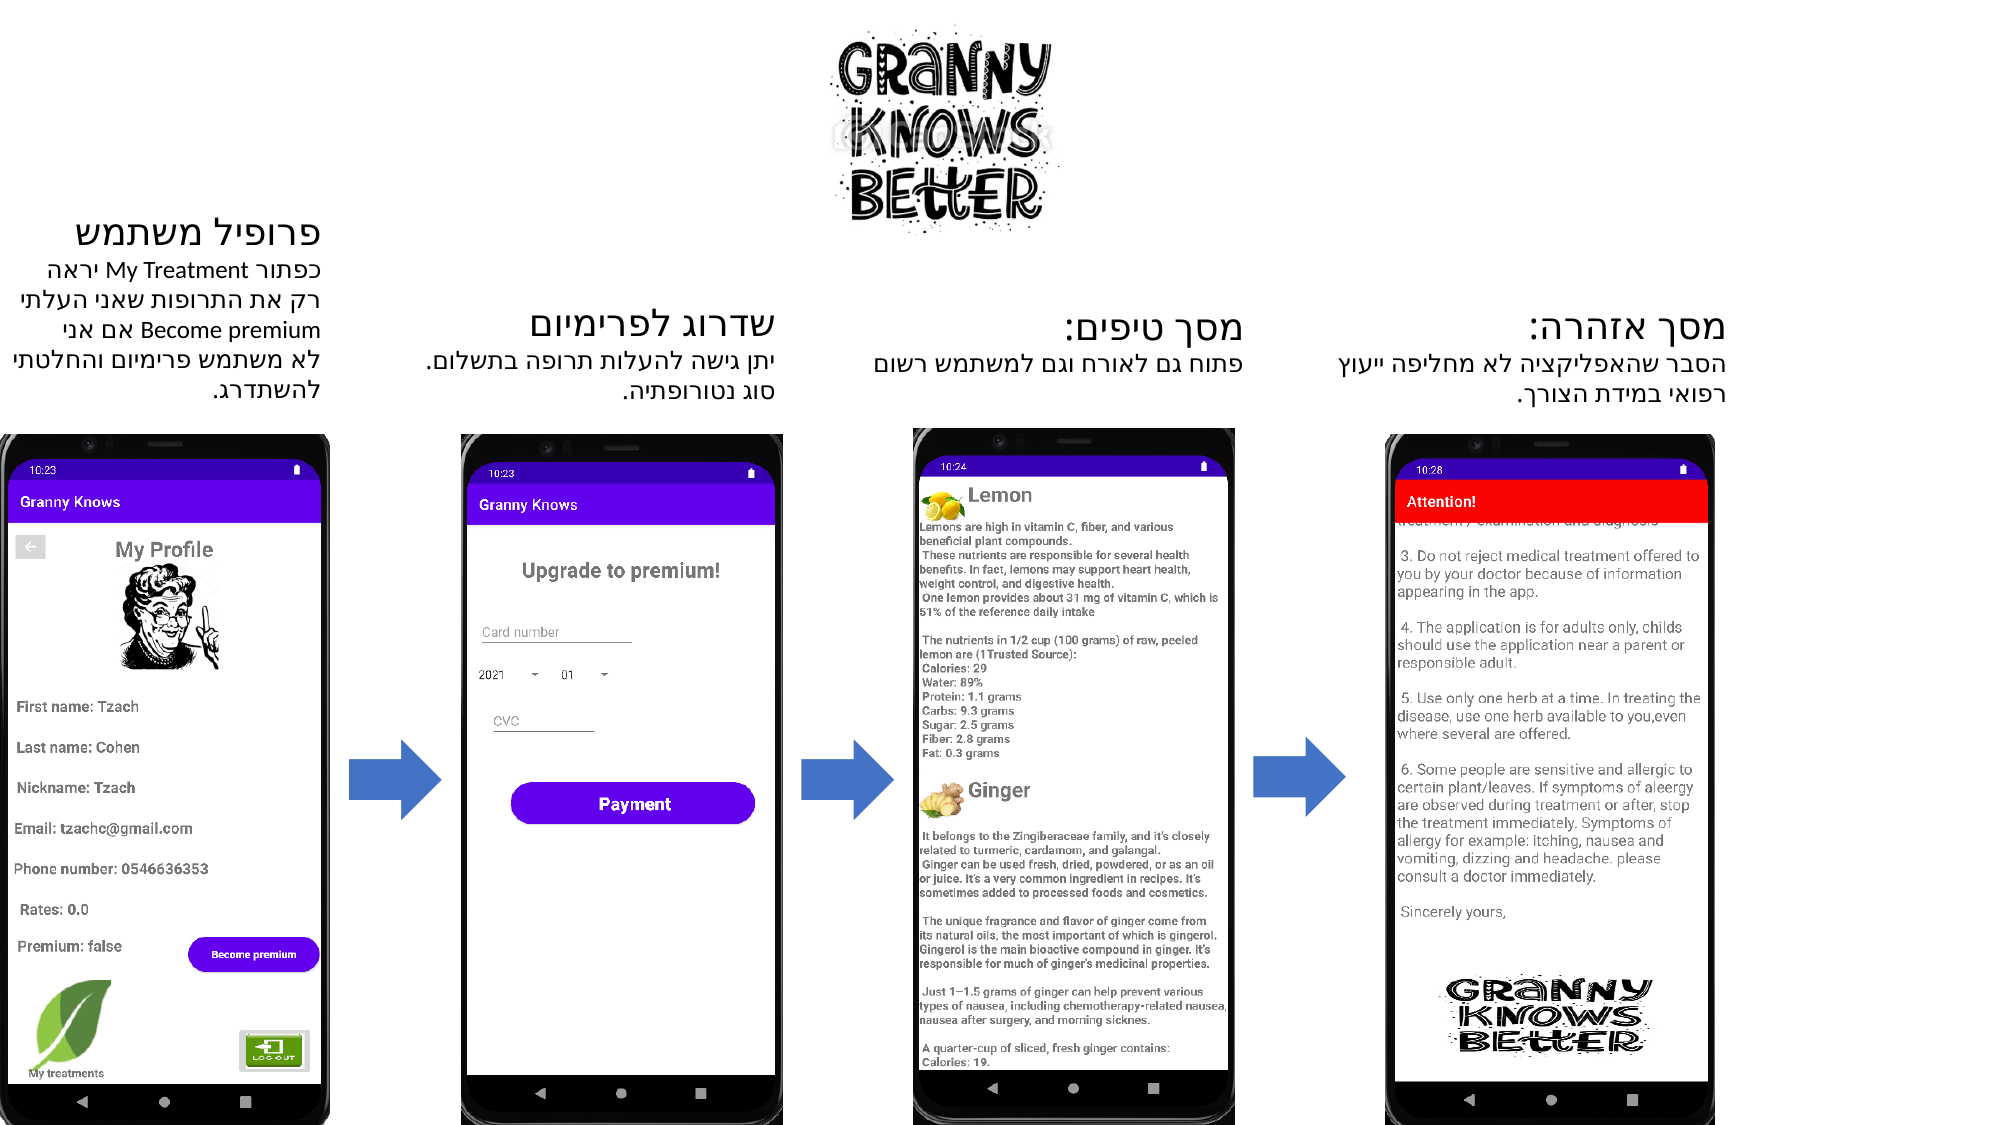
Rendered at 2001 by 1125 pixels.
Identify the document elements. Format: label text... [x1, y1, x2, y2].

text_box [799, 734, 898, 826]
picture [913, 428, 1235, 1125]
text_box [346, 734, 445, 826]
text_box שדרוג לפרימיום יתן גישה להעלות תרופה בתשלום. סוג נטורופתיה. [410, 291, 791, 412]
text_box מסך טיפים: פתוח גם לאורח וגם למשתמש רשום [858, 295, 1260, 385]
picture [461, 434, 783, 1125]
text_box [1251, 731, 1350, 823]
picture [0, 434, 330, 1125]
text_box פרופיל משתמש כפתור My Treatment יראה רק את התרופות שאני העלתי Become premium אם אני לא משתמש פרימיום והחלטתי להשתדרג. [0, 200, 337, 411]
text_box מסך אזהרה: הסבר שהאפליקציה לא מחליפה ייעוץ רפואי במידת הצורך. [1322, 295, 1743, 415]
picture [1385, 434, 1715, 1125]
picture [811, 15, 1075, 253]
